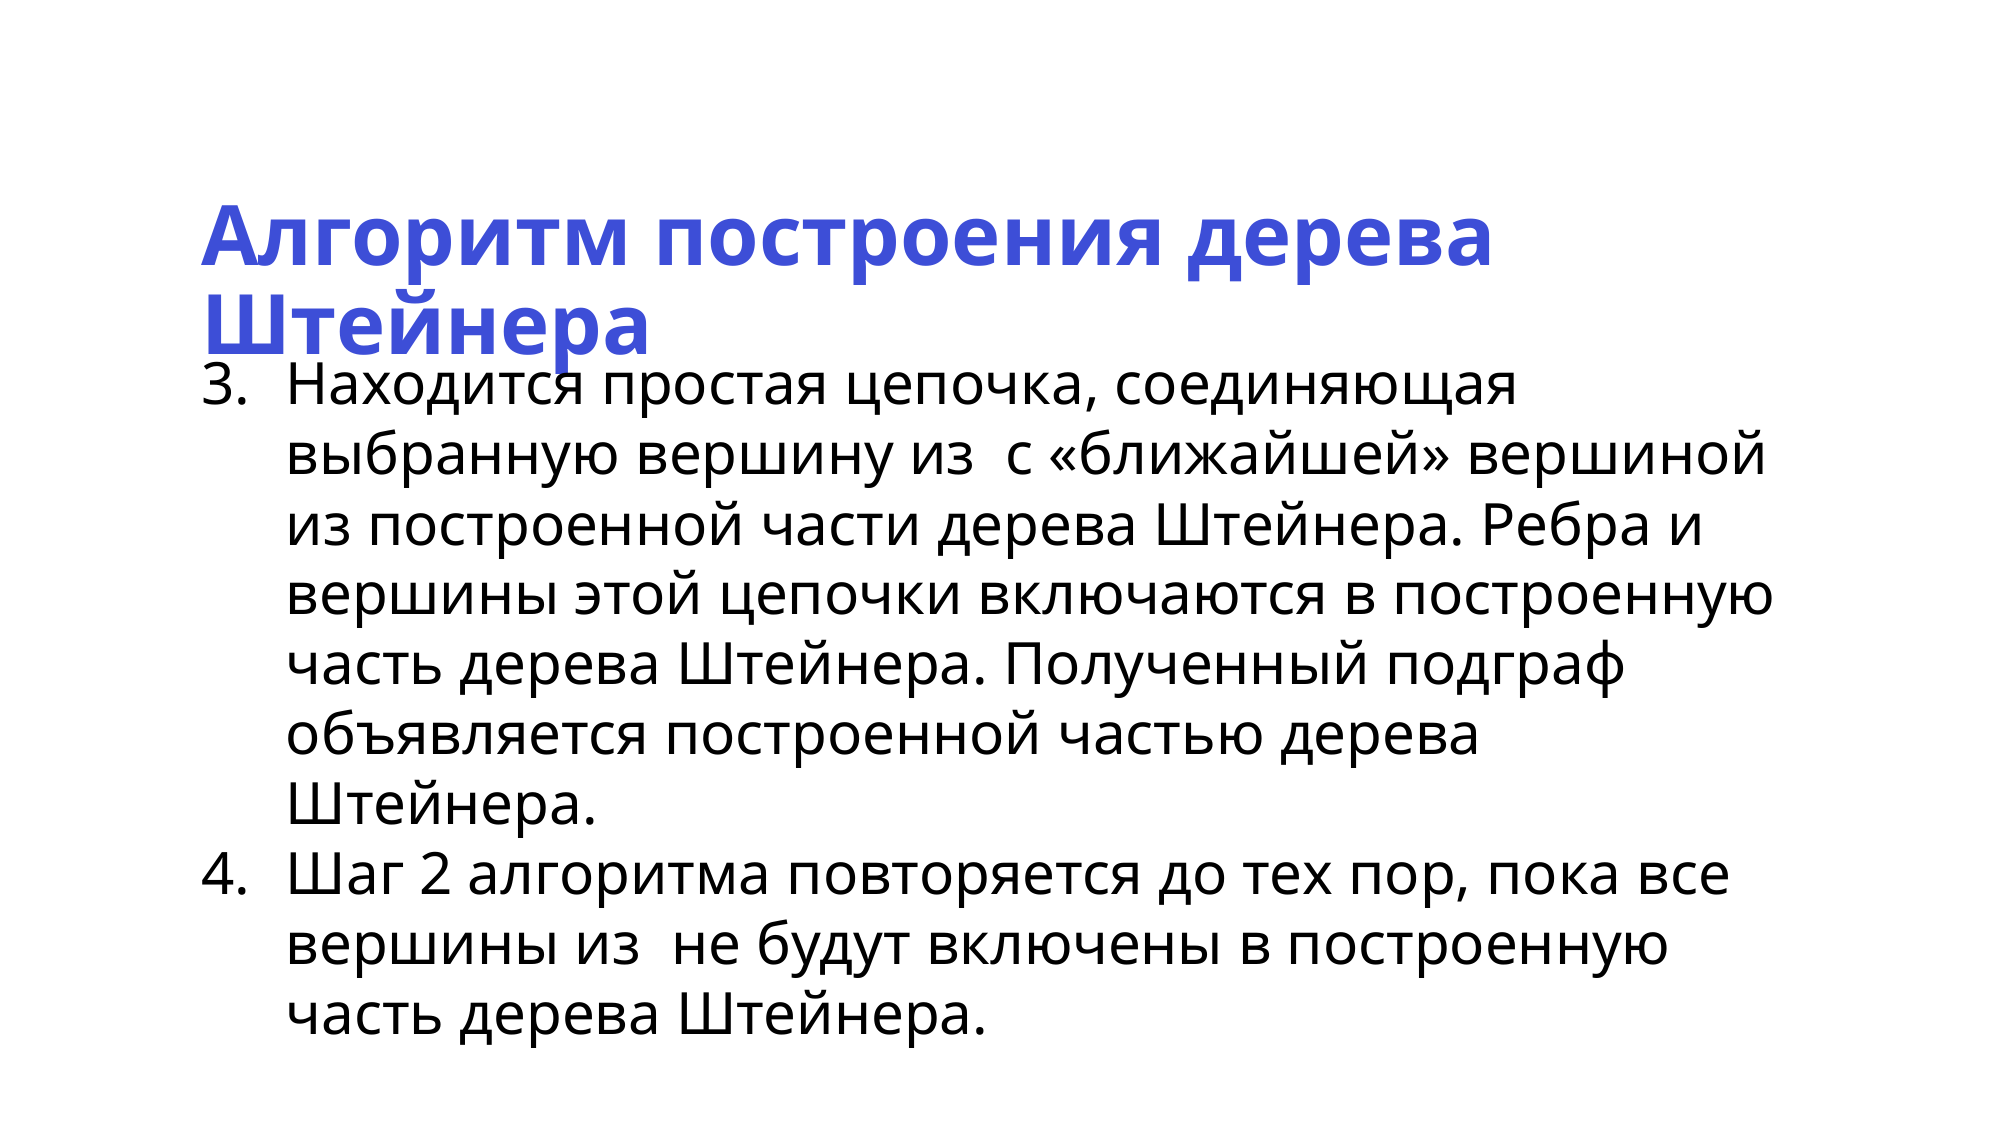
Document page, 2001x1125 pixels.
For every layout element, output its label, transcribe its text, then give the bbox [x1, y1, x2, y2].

text_box Алгоритм построения дерева Штейнера [186, 185, 1814, 306]
